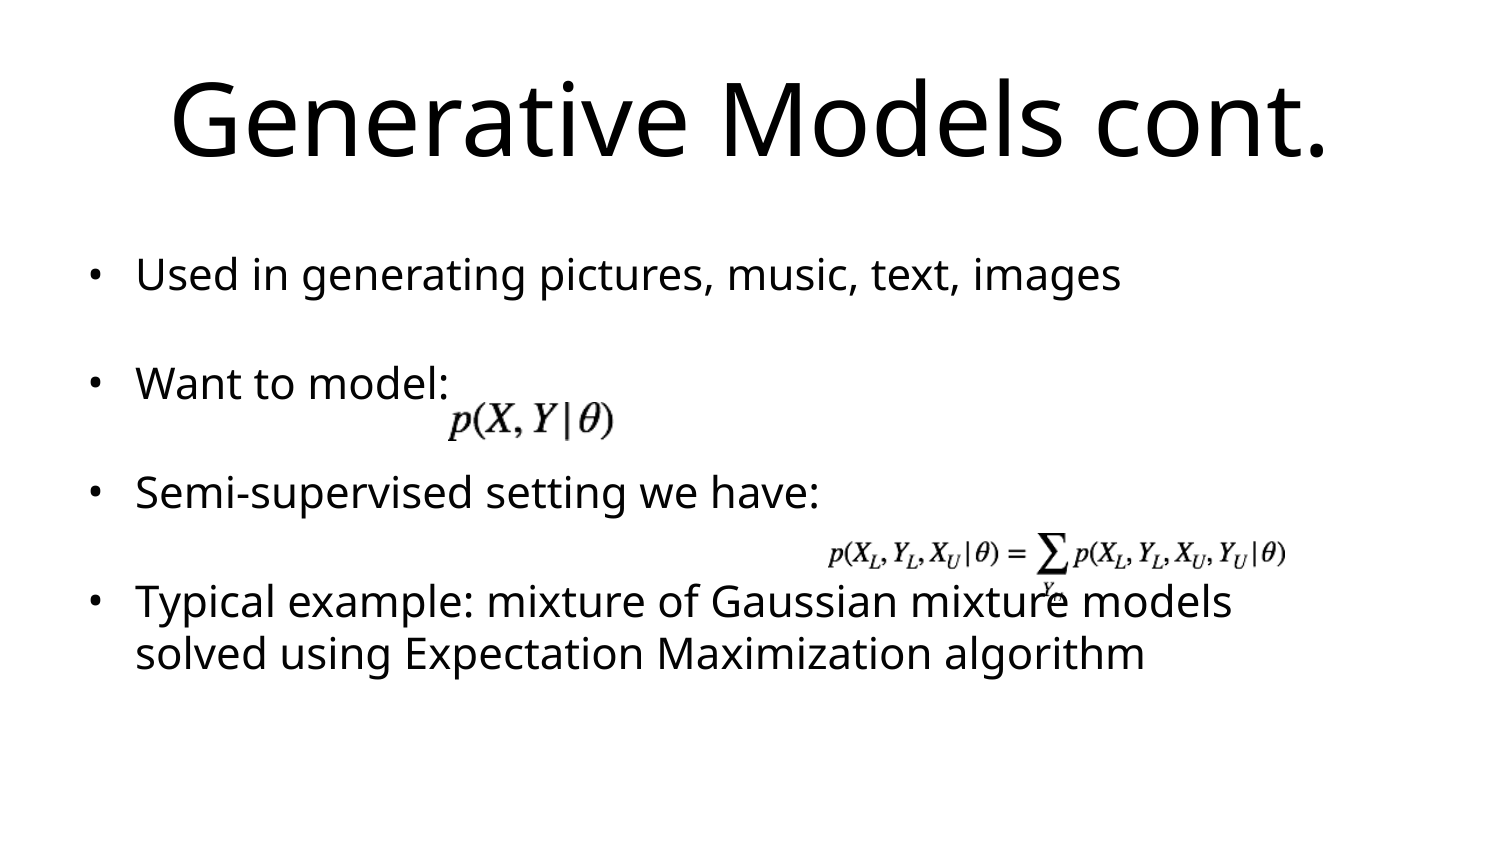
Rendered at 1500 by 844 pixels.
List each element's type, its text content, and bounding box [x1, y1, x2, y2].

list Used in generating pictures, music, text, images Want to model: Semi-supervised setting we have: Typical example: mixture of Gaussian mixture models solved using Expectation Maximization algorithm [77, 242, 1358, 787]
title Generative Models cont. [109, 21, 1391, 209]
picture [448, 402, 615, 442]
picture [828, 533, 1286, 601]
